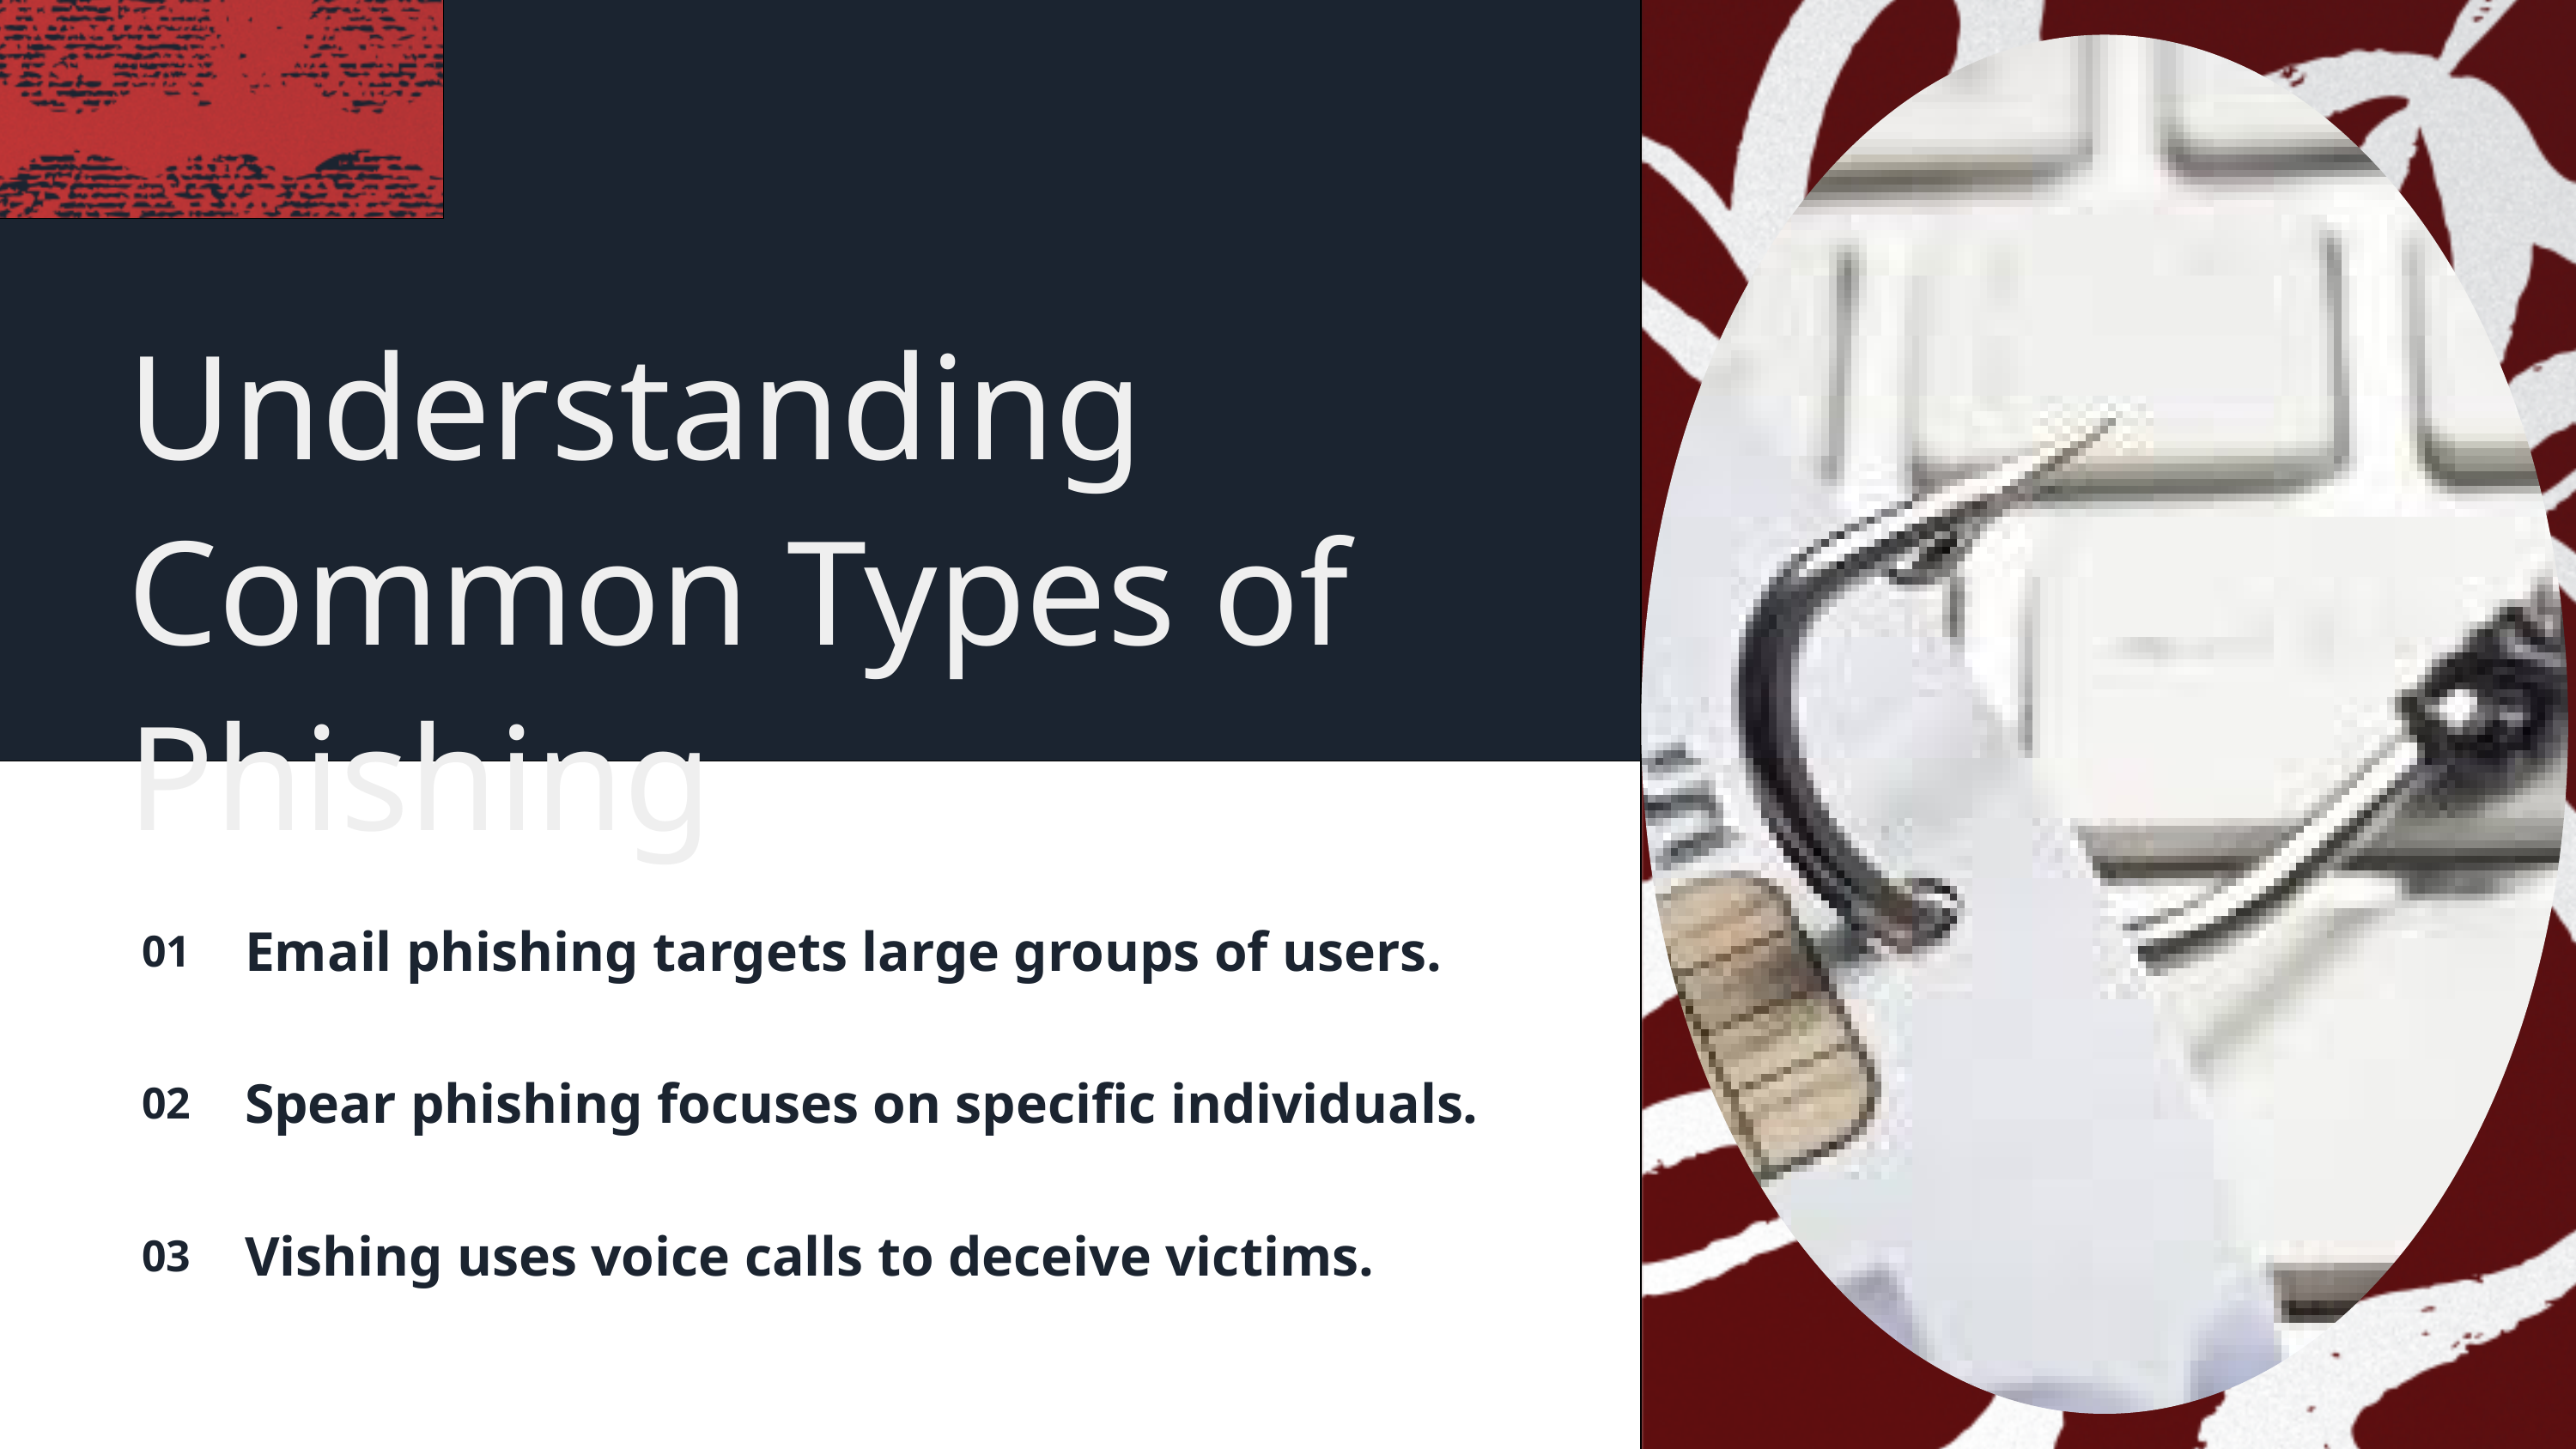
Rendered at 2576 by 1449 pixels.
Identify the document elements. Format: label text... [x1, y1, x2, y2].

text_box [127, 915, 1494, 979]
text_box [0, 761, 1641, 1449]
text_box Understanding Common Types of Phishing [127, 303, 1537, 859]
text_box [127, 1220, 1494, 1285]
text_box [0, 0, 444, 219]
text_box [1640, 34, 2569, 1415]
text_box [127, 1067, 1494, 1132]
text_box [1641, 0, 2576, 1449]
